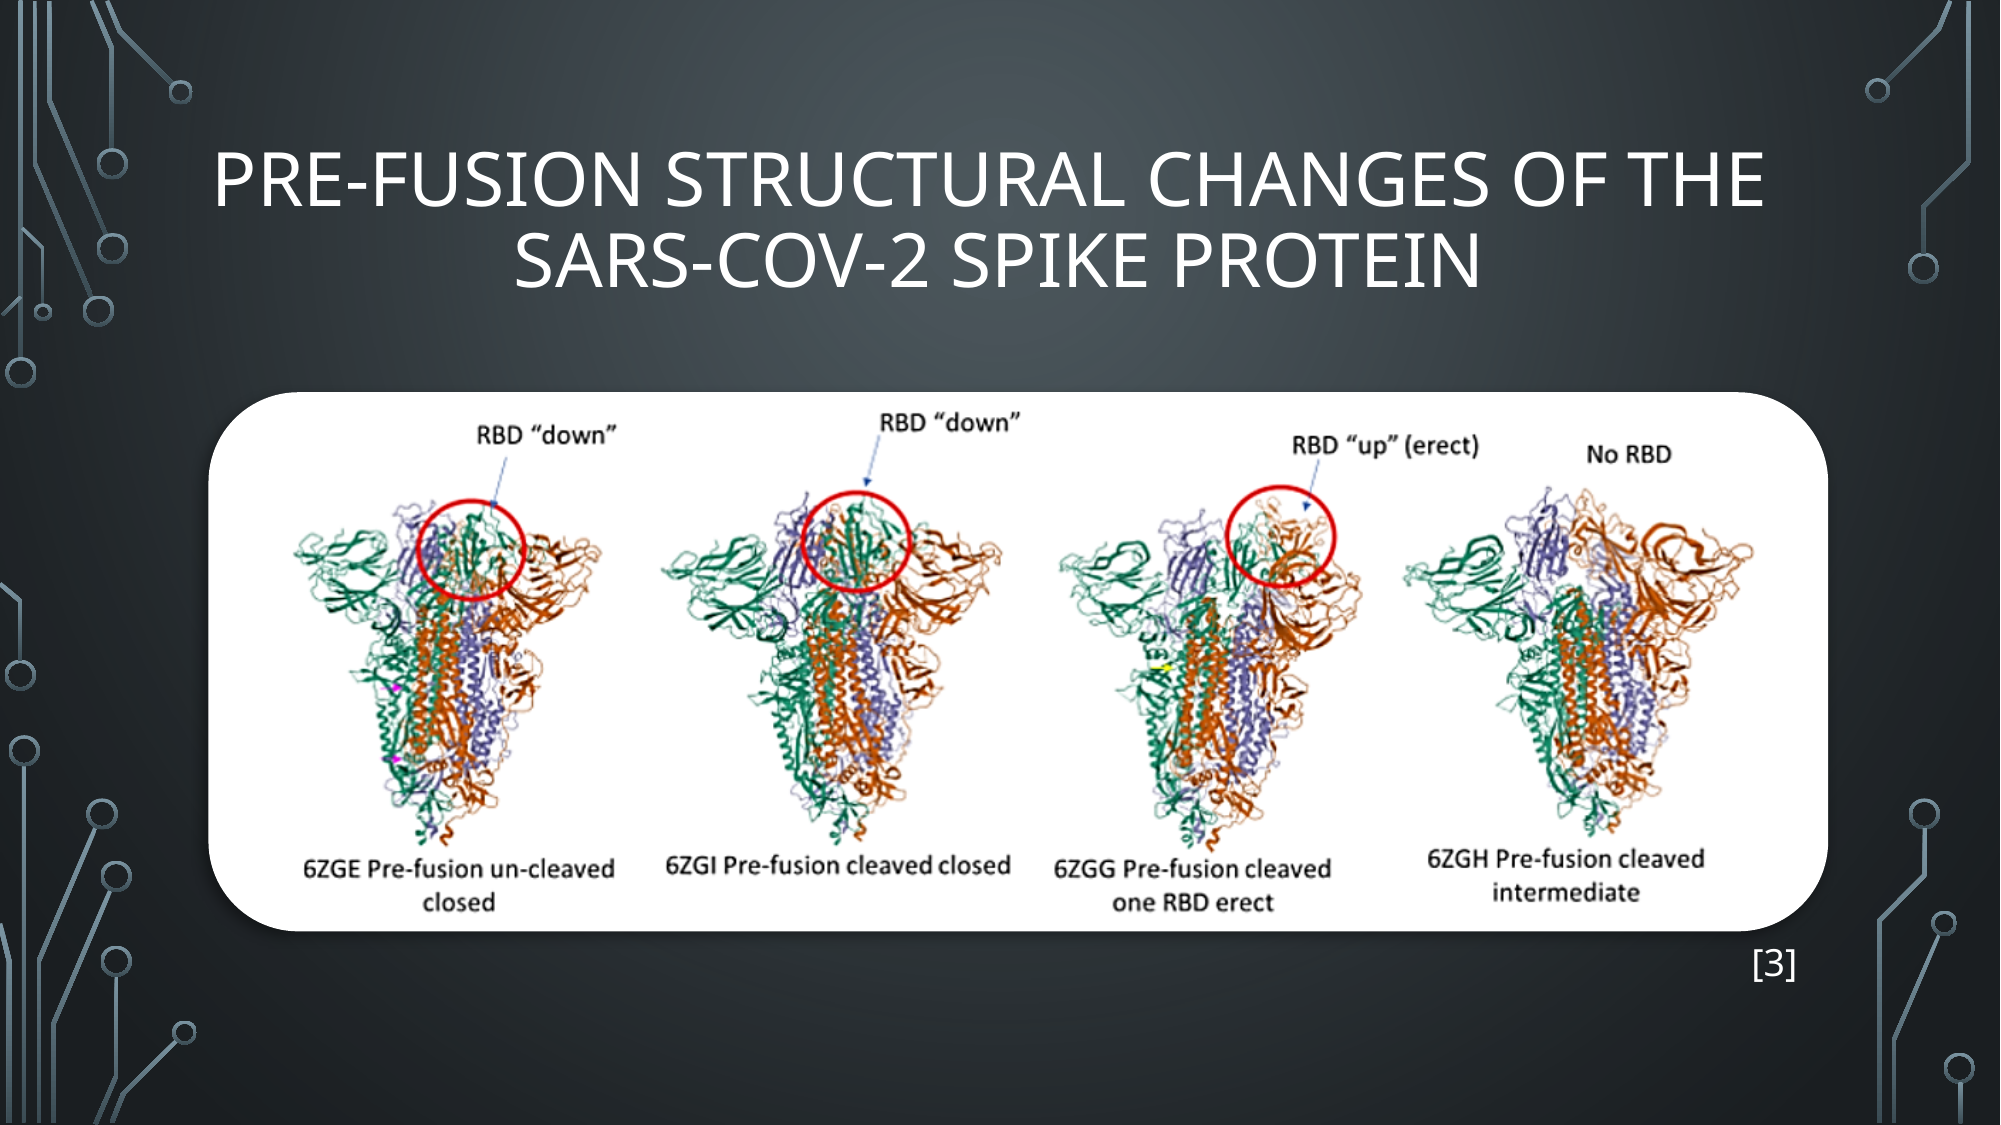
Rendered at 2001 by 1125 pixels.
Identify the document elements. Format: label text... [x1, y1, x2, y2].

text_box [3] [1705, 932, 1813, 992]
title Pre-fusion structural changes of the sars-cov-2 spike protein [187, 101, 1813, 344]
picture [208, 391, 1829, 932]
